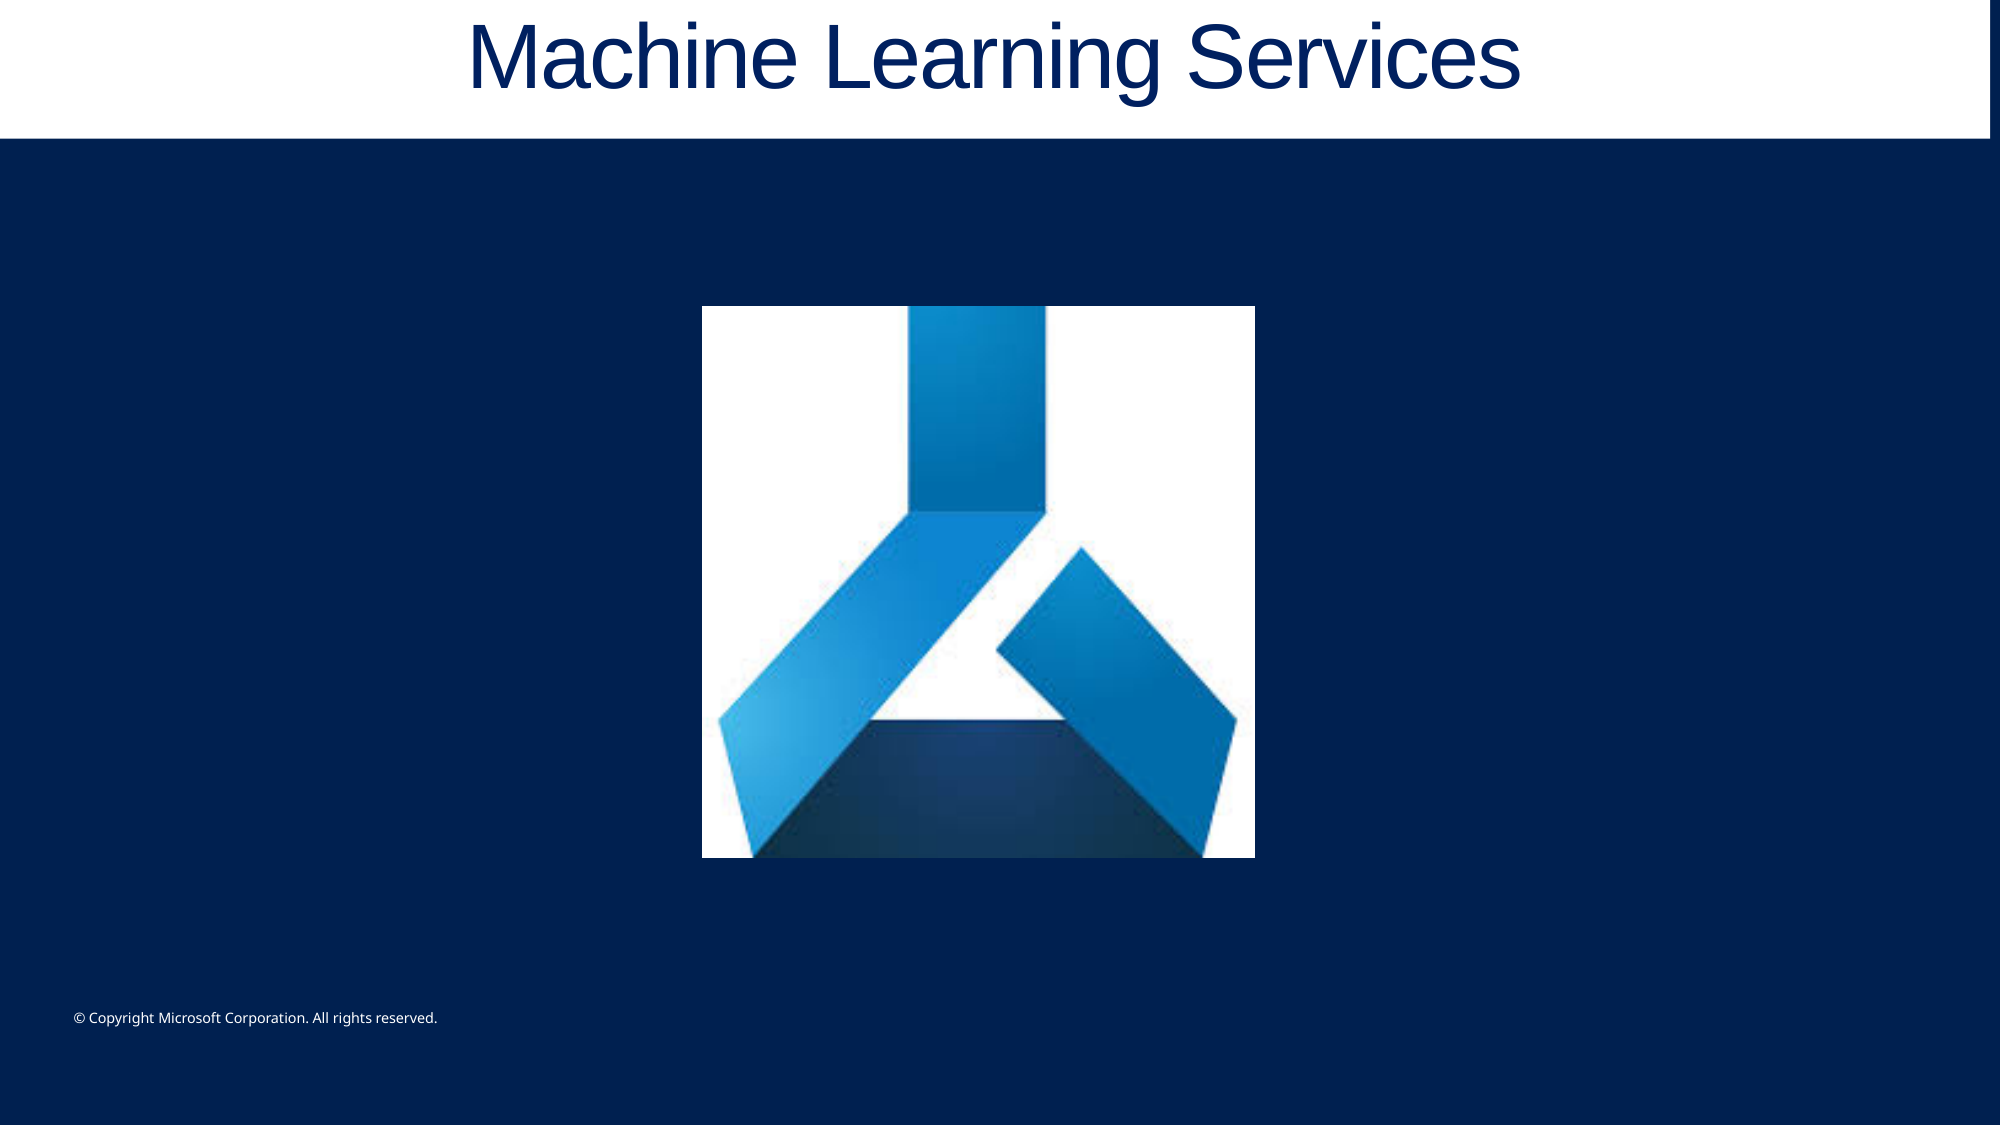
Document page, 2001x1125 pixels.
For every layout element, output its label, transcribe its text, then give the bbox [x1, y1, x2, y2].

picture [702, 306, 1255, 859]
title Machine Learning Services [0, 0, 1991, 139]
